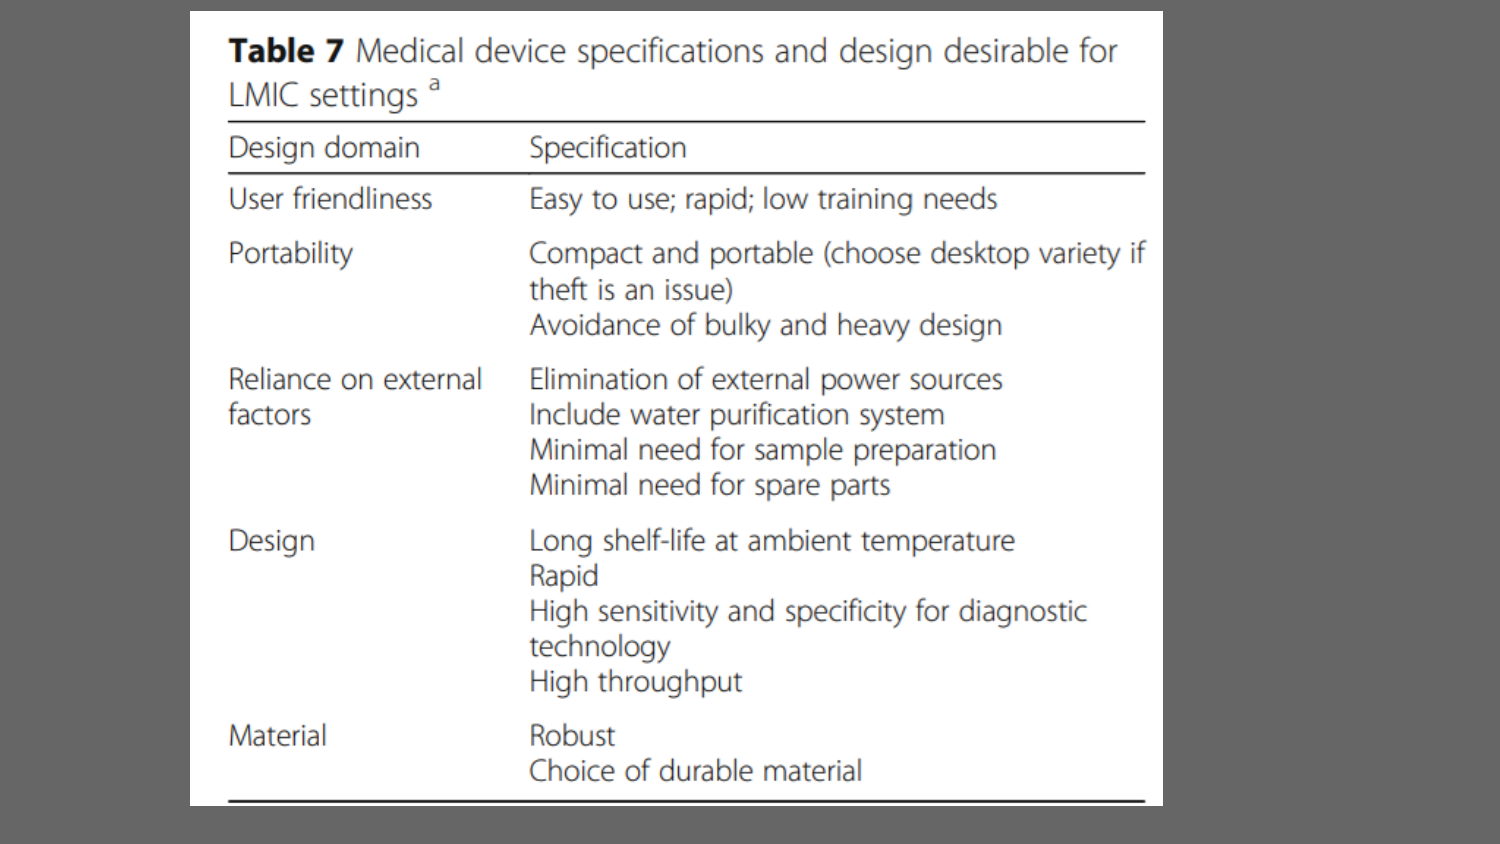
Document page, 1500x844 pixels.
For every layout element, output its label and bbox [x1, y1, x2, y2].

picture [190, 11, 1164, 806]
